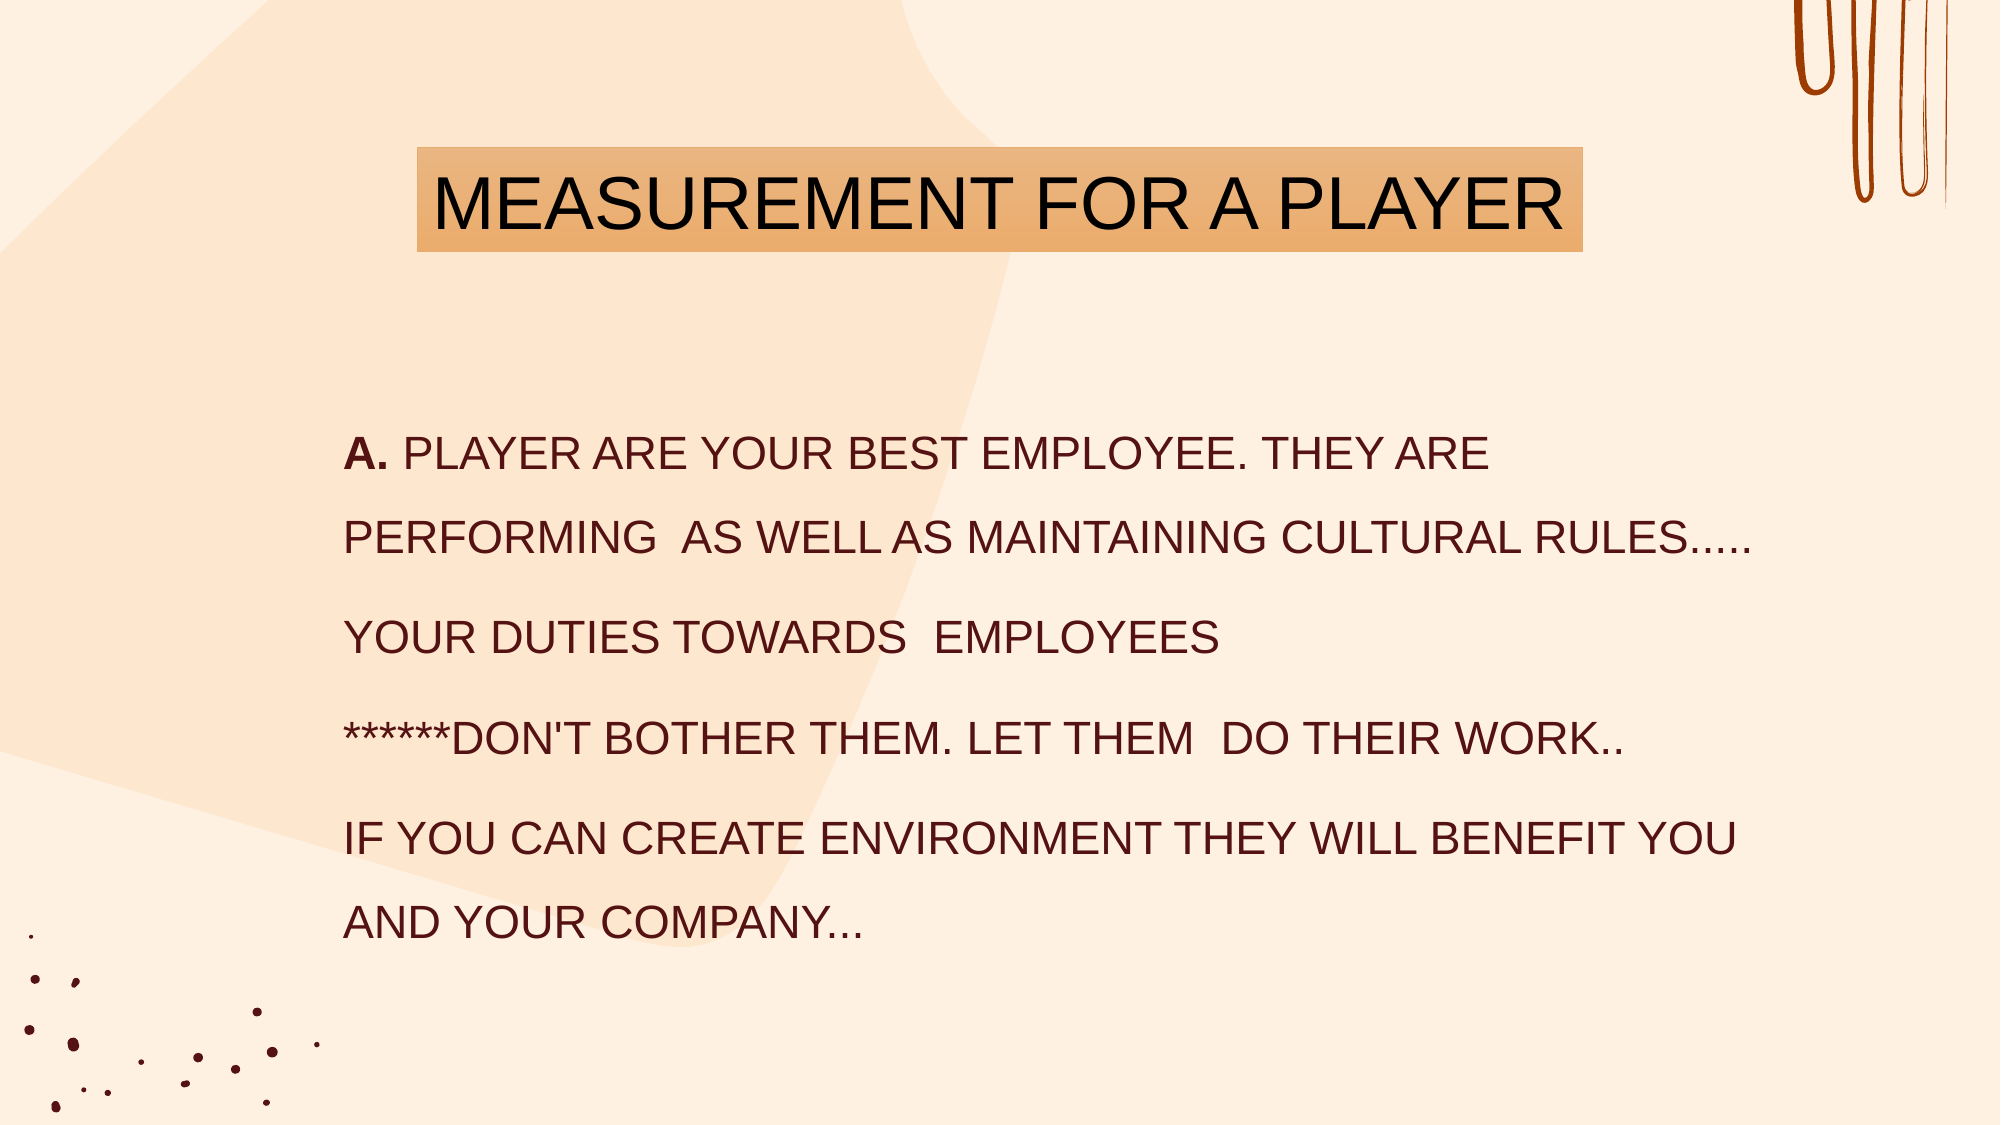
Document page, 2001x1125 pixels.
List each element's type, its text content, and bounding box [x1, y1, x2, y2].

text_box MEASUREMENT FOR A PLAYER [417, 147, 1583, 252]
list A. PLAYER ARE YOUR BEST EMPLOYEE. THEY ARE PERFORMING AS WELL AS MAINTAINING CULTURAL RULES..... YOUR DUTIES TOWARDS EMPLOYEES ******DON'T BOTHER THEM. LET THEM DO THEIR WORK.. IF YOU CAN CREATE ENVIRONMENT THEY WILL BENEFIT YOU AND YOUR COMPANY... [327, 387, 1816, 1024]
